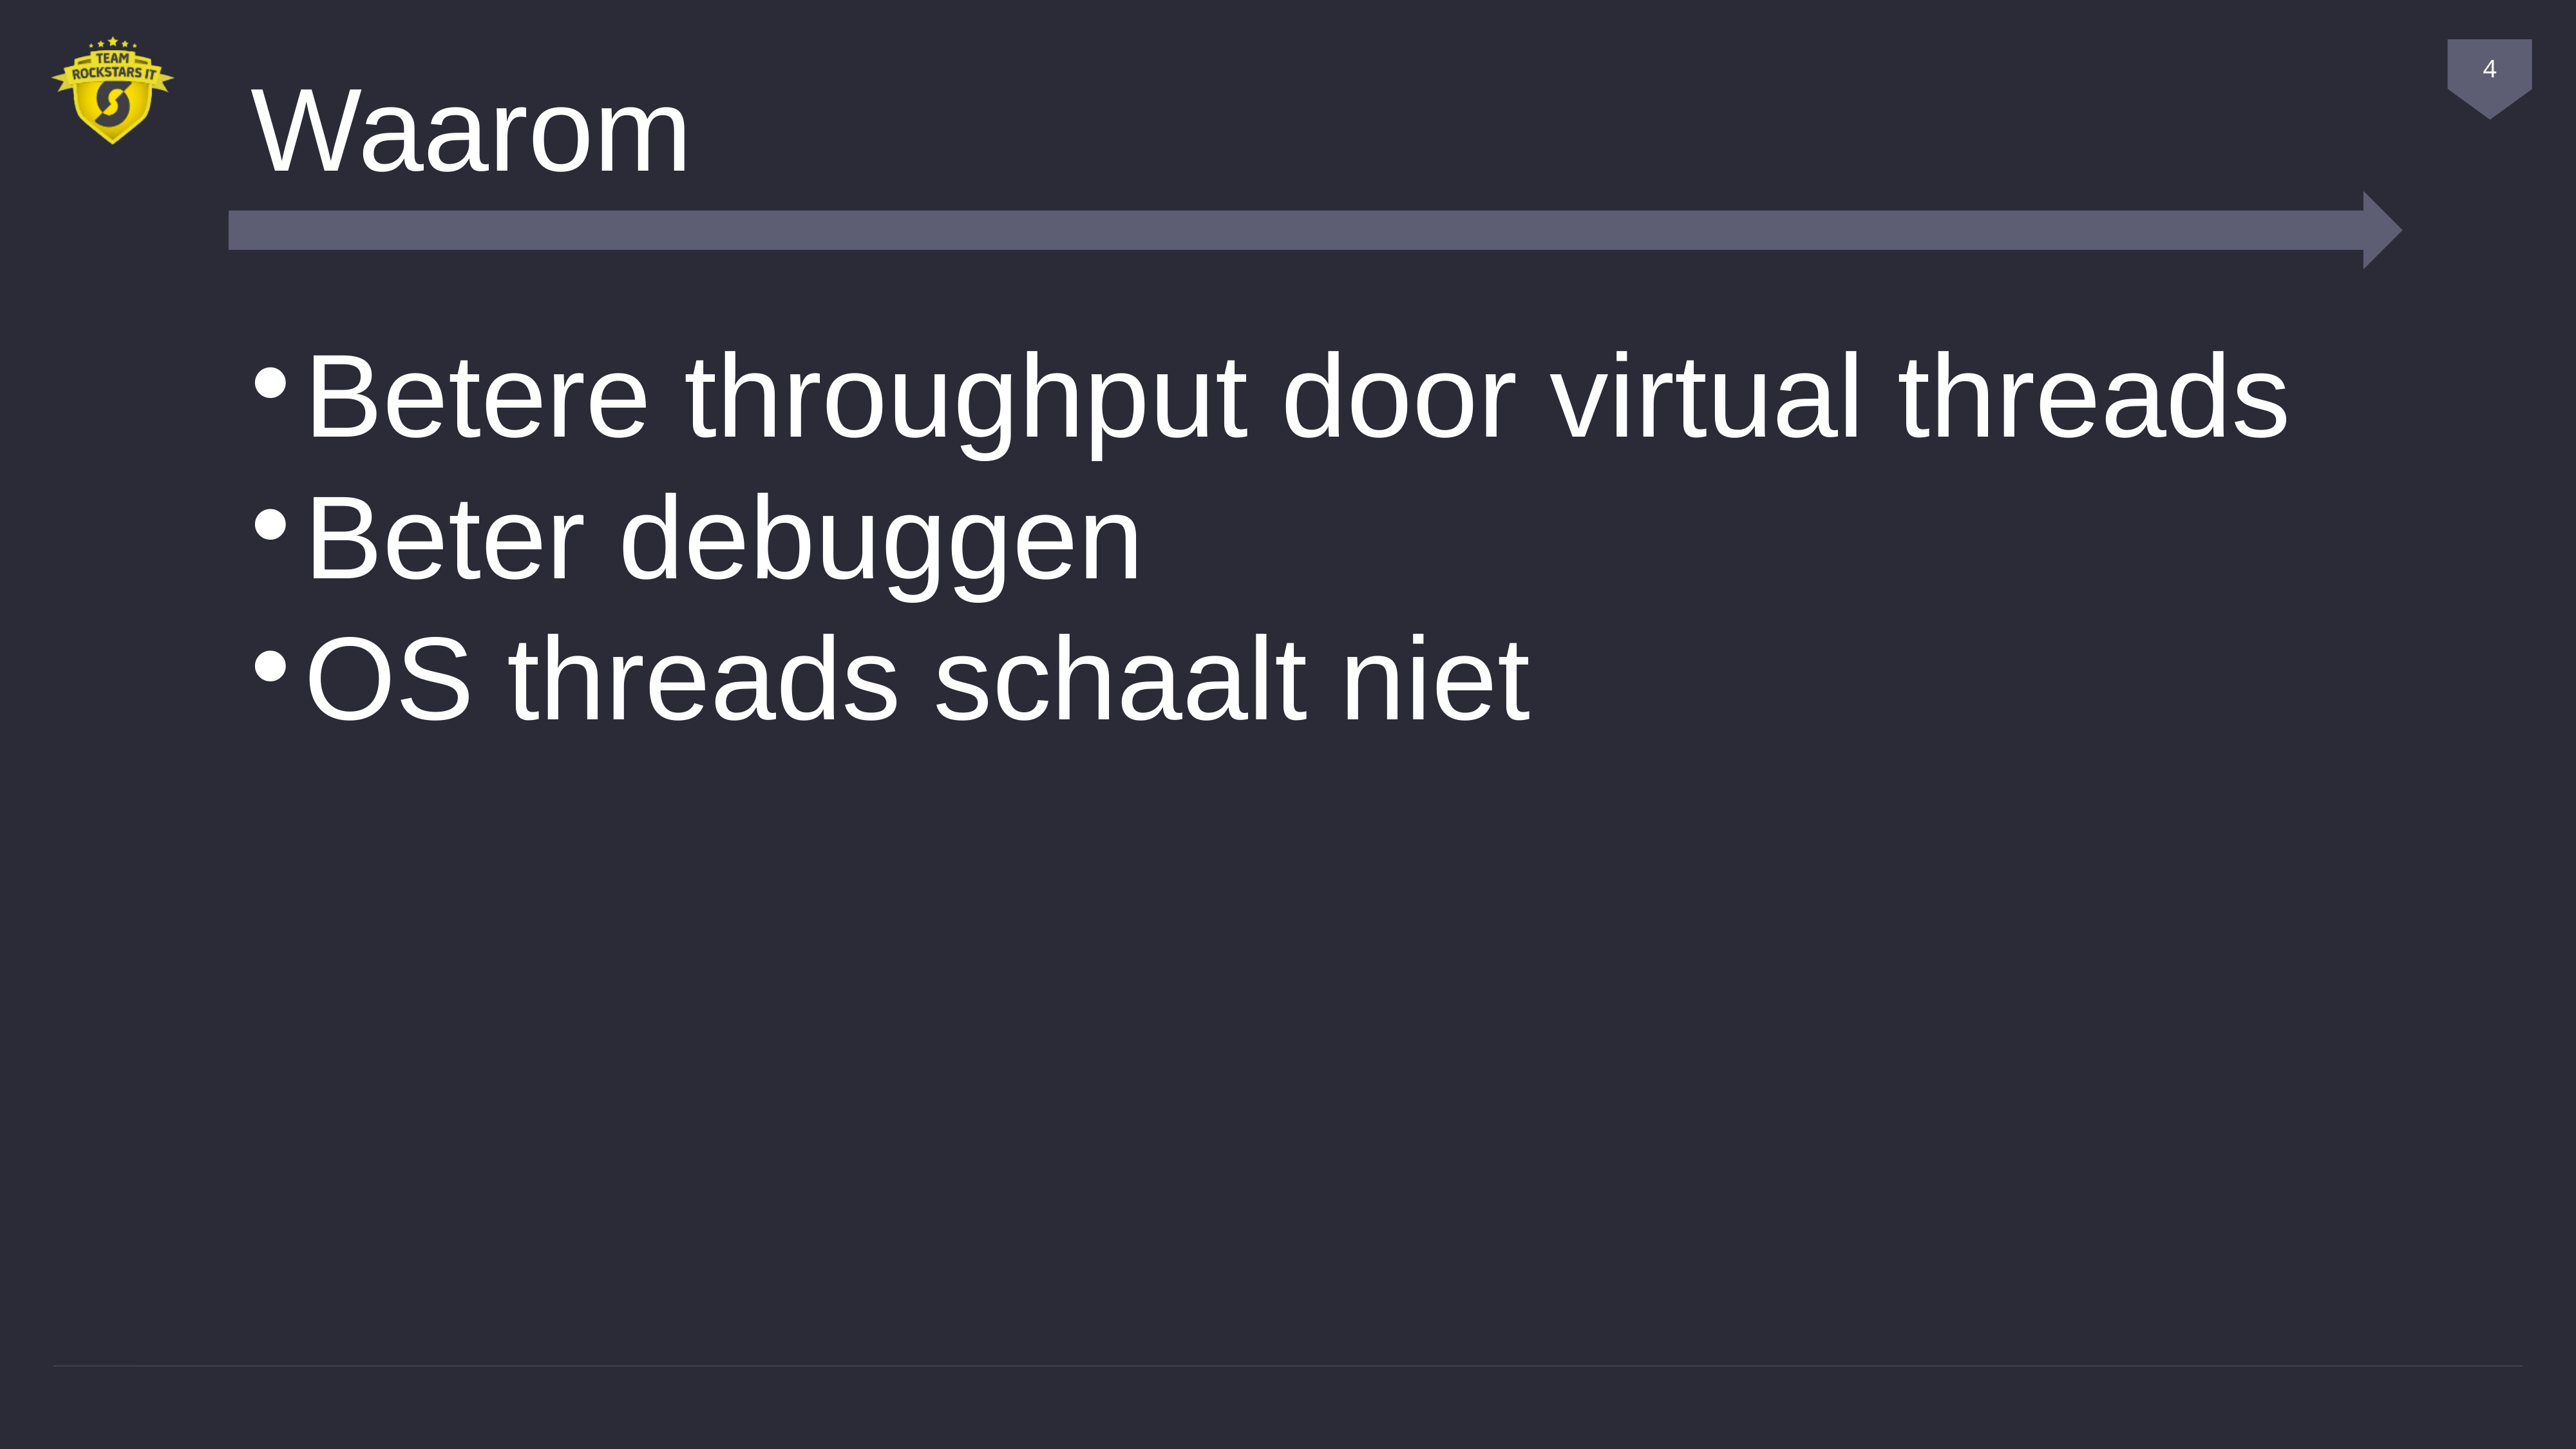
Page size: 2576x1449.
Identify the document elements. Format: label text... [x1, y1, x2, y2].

text_box Waarom [241, 48, 703, 190]
text_box [229, 191, 2403, 270]
picture [41, 18, 186, 164]
text_box Betere throughput door virtual threads Beter debuggen OS threads schaalt niet [242, 314, 2343, 983]
text_box <number> [2469, 46, 2510, 91]
